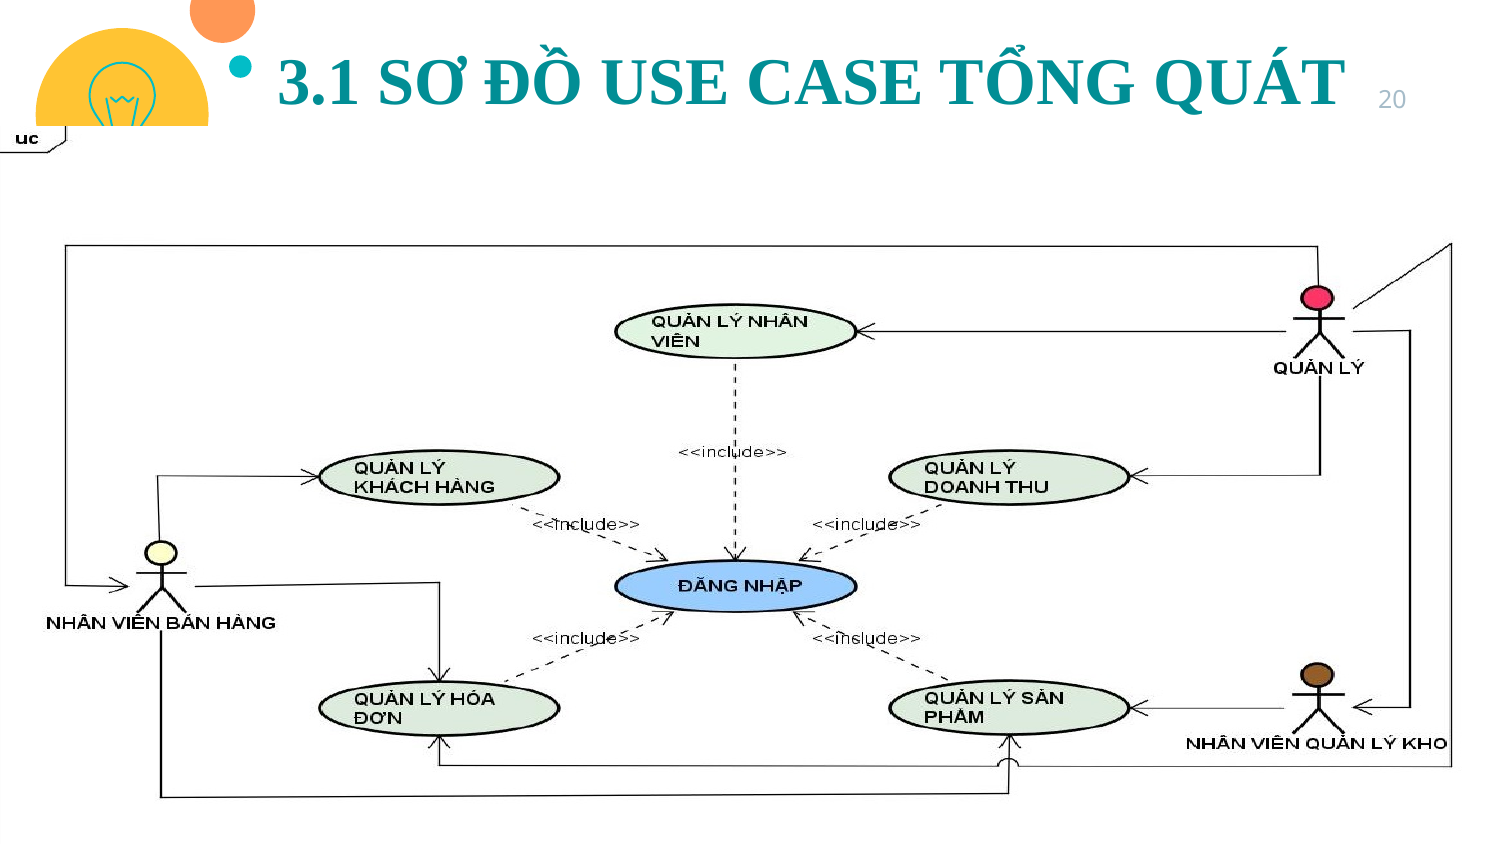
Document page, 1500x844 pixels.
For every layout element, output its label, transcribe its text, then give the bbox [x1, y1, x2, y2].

picture [0, 126, 1500, 844]
text_box 3.1 SƠ ĐỒ USE CASE TỔNG QUÁT [262, 30, 1500, 126]
